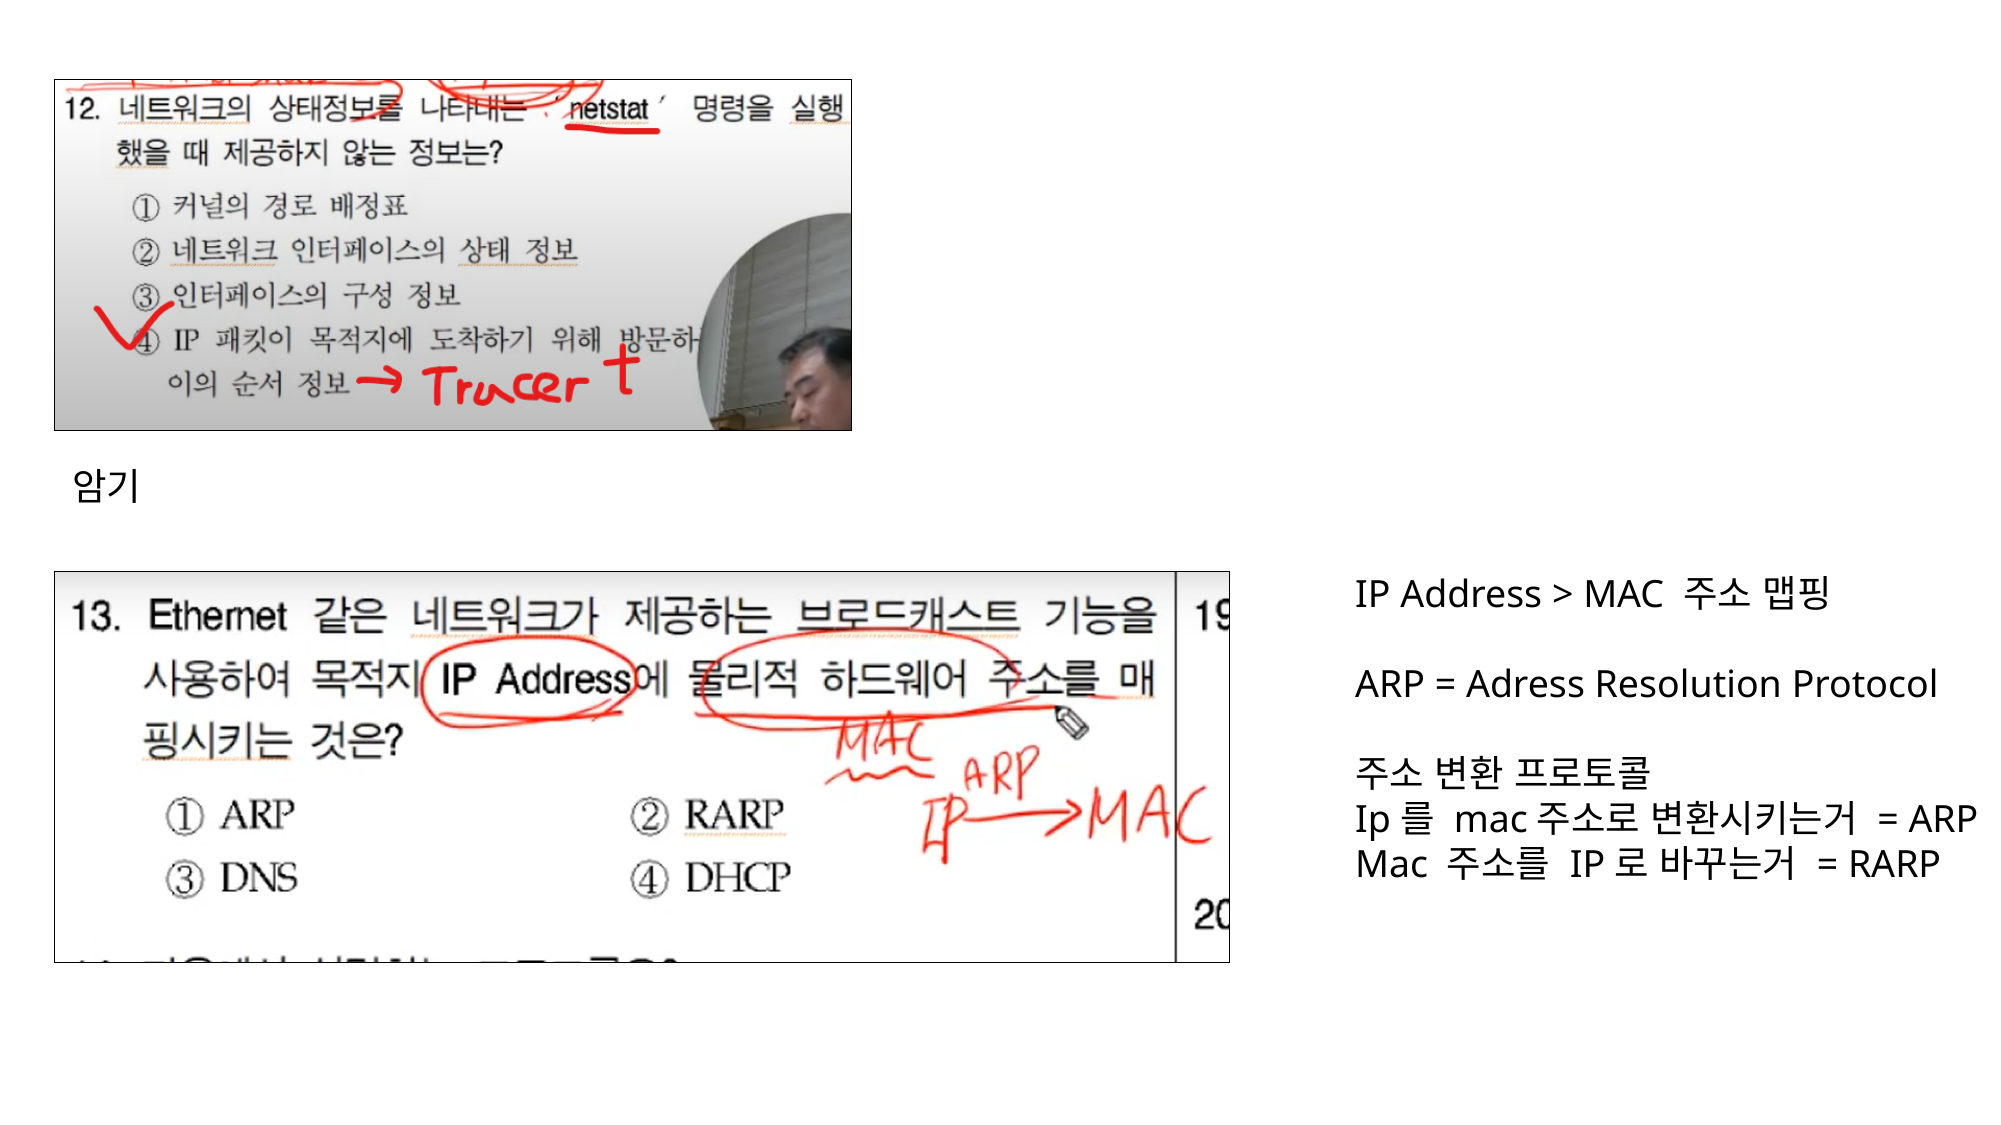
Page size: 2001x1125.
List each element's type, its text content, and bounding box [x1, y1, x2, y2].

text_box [53, 79, 852, 516]
text_box IP Address > MAC 주소 맵핑 ARP = Adress Resolution Protocol 주소 변환 프로토콜 Ip를 mac주소로 변환시키는거 = ARP Mac 주소를 IP로 바꾸는거 = RARP [1340, 562, 1994, 893]
picture [54, 571, 1230, 963]
